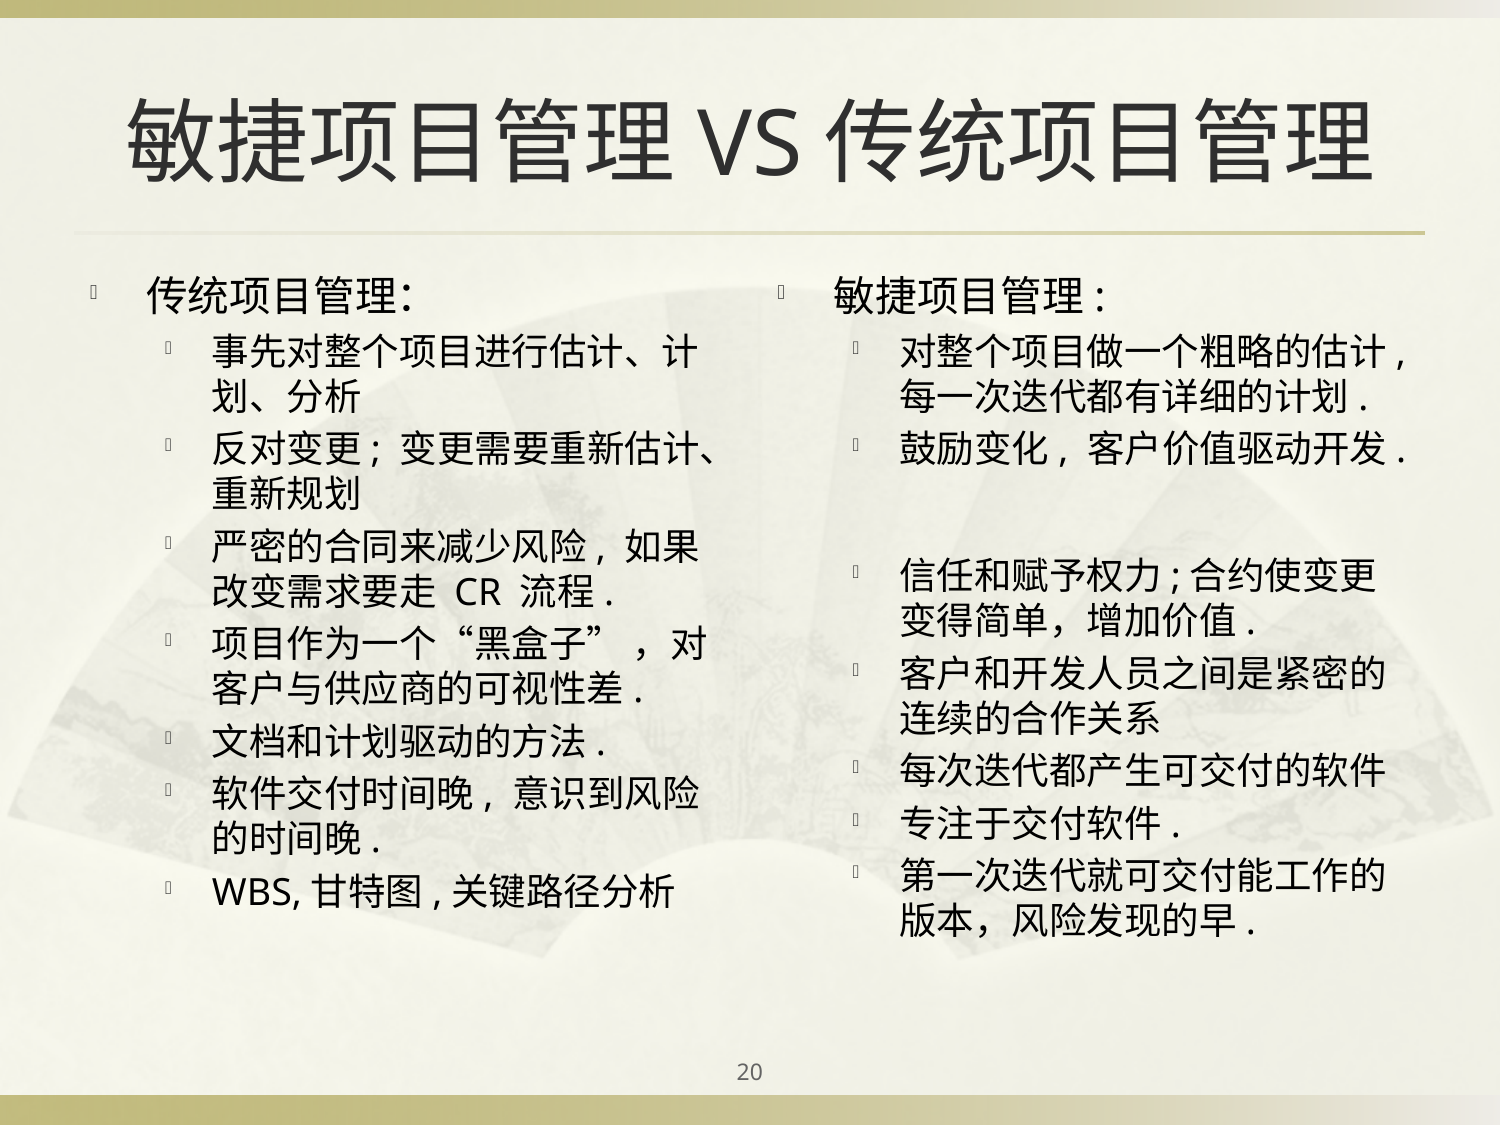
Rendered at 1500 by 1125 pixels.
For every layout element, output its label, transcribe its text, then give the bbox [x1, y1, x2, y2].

title 敏捷项目管理VS传统项目管理 [75, 45, 1425, 233]
slide_number 20 [675, 1050, 825, 1097]
list 传统项目管理： 事先对整个项目进行估计、计划、分析 反对变更; 变更需要重新估计、重新规划 严密的合同来减少风险, 如果改变需求要走 CR 流程. 项目作为一个“黑盒子” ，对客户与供应商的可视性差. 文档和计划驱动的方法. 软件交付时间晚, 意识到风险的时间晚. WBS,甘特图,关键路径分析 [75, 262, 738, 1005]
list 敏捷项目管理: 对整个项目做一个粗略的估计,每一次迭代都有详细的计划. 鼓励变化, 客户价值驱动开发. 信任和赋予权力;合约使变更变得简单，增加价值. 客户和开发人员之间是紧密的连续的合作关系 每次迭代都产生可交付的软件 专注于交付软件. 第一次迭代就可交付能工作的版本，风险发现的早. [762, 262, 1425, 1005]
